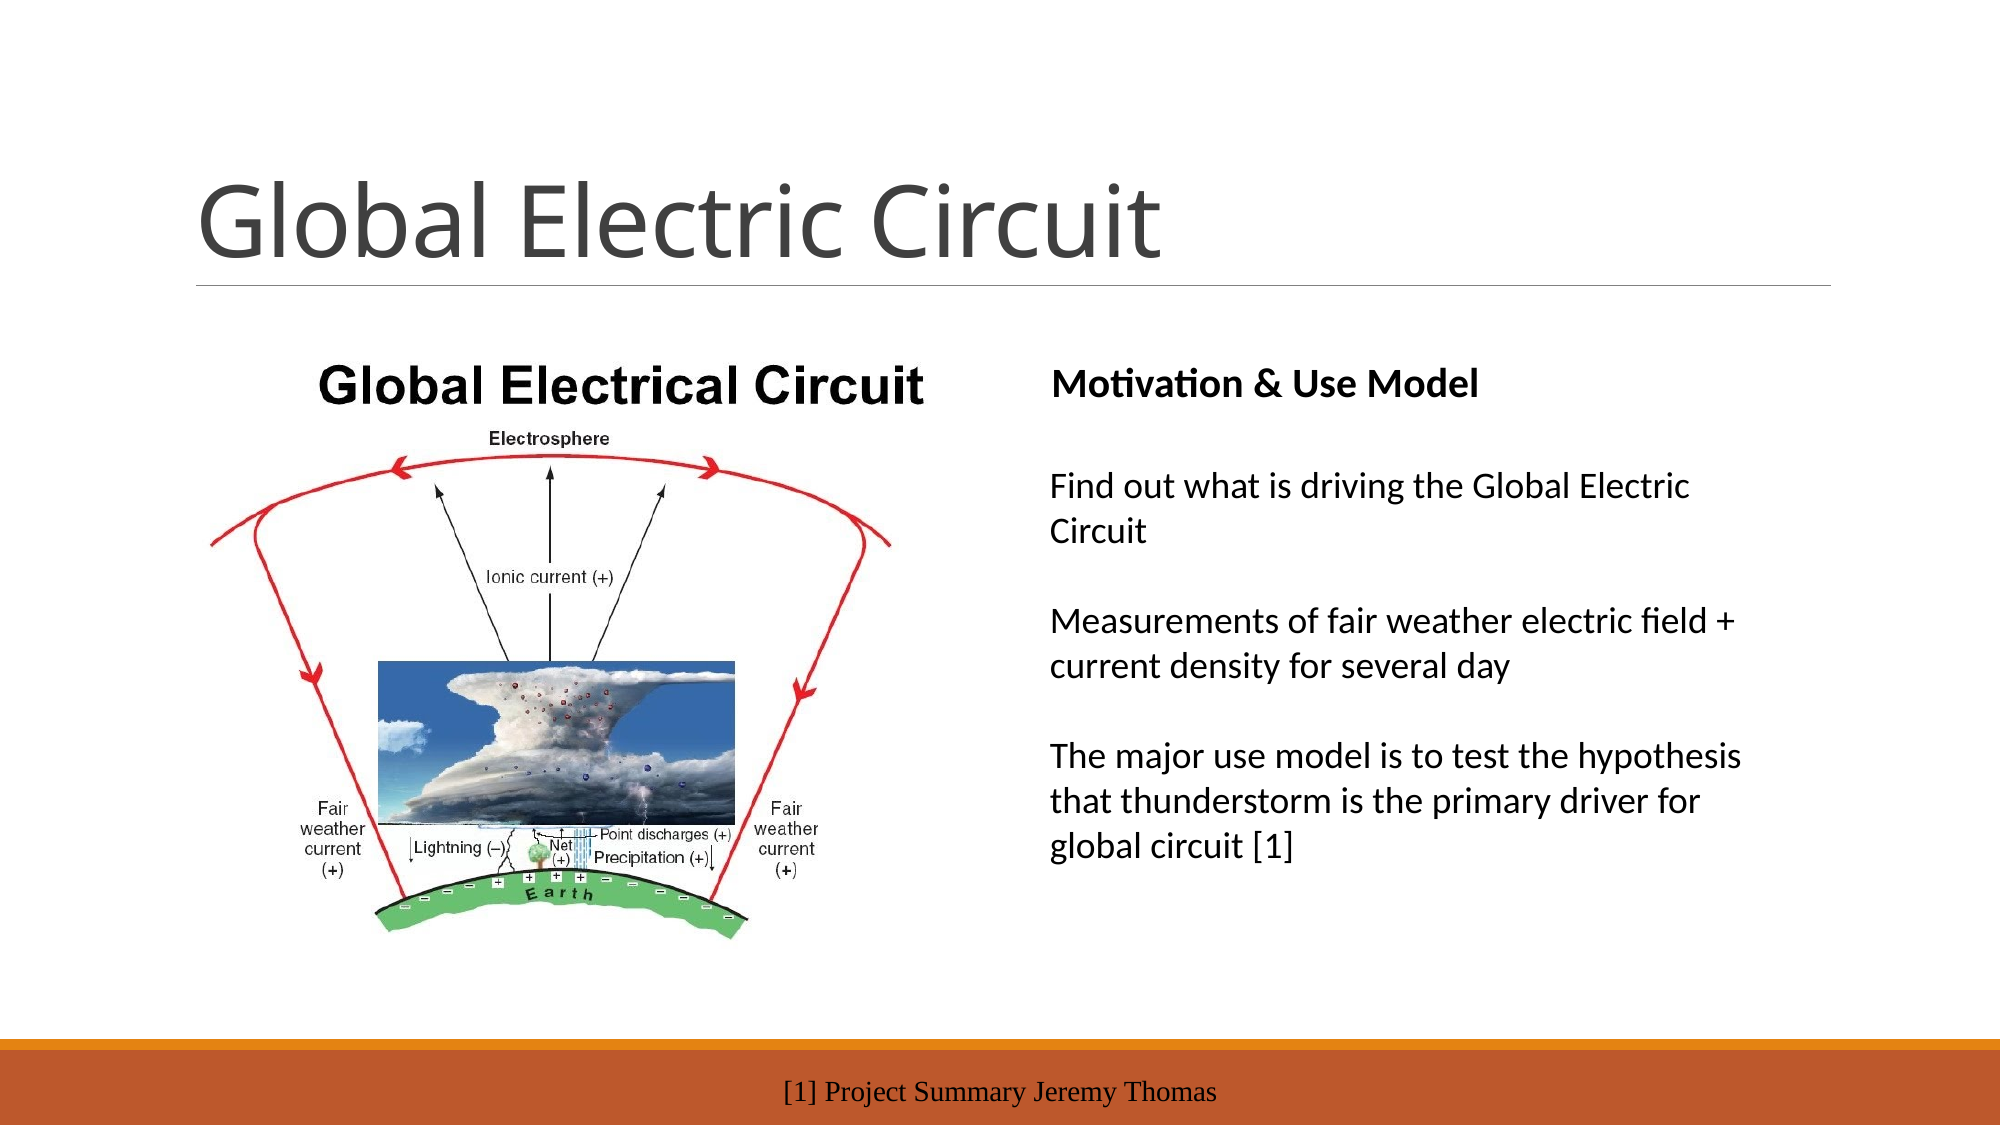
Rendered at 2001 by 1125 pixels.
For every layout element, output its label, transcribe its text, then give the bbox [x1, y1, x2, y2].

title Global Electric Circuit [180, 47, 1830, 285]
footer [1] Project Summary Jeremy Thomas [604, 1059, 1396, 1120]
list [179, 302, 1061, 964]
text_box Find out what is driving the Global Electric Circuit Measurements of fair weather electric field + current density for several day The major use model is to test the hypothesis that thunderstorm is the primary driver for global circuit [1] [1068, 453, 1774, 873]
text_box Motivation & Use Model [1068, 348, 1774, 414]
